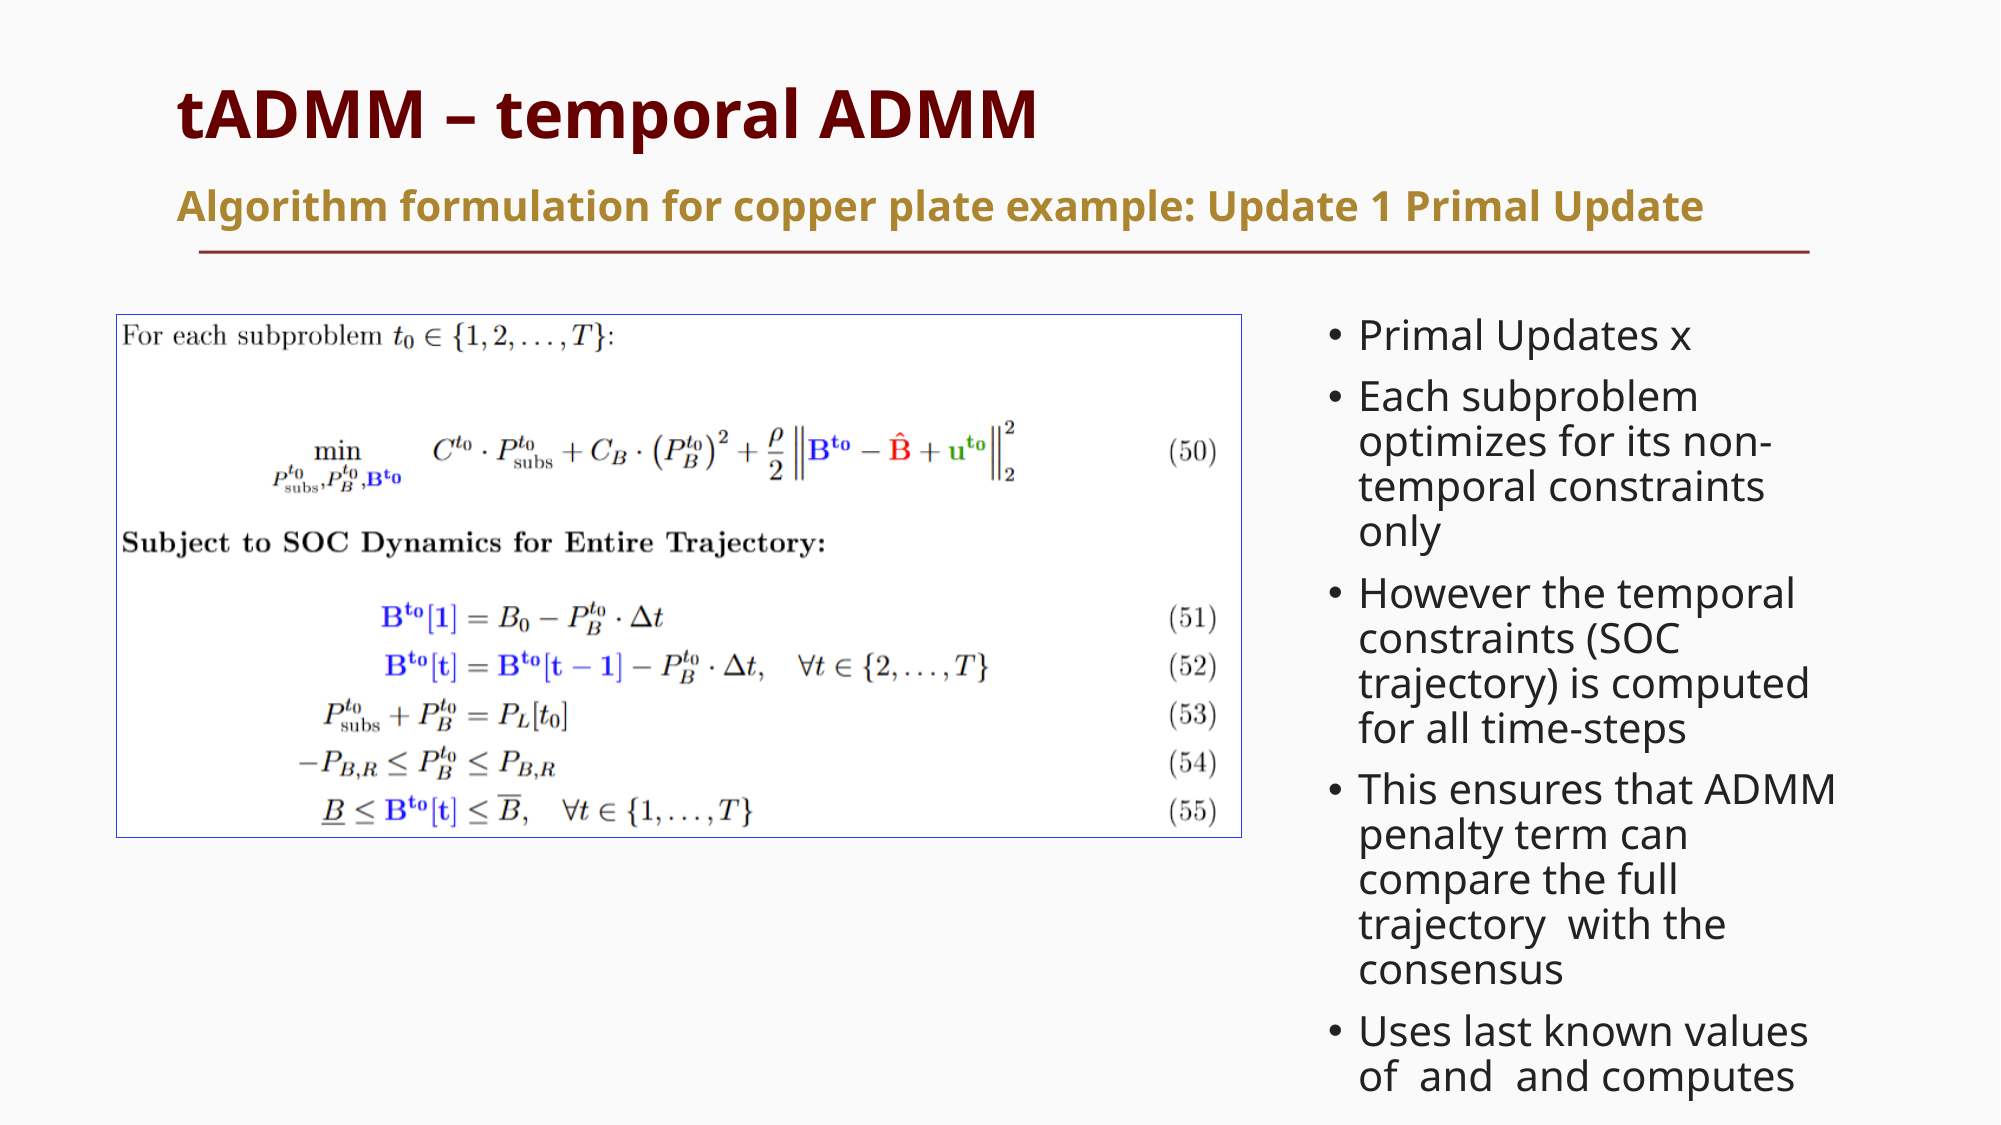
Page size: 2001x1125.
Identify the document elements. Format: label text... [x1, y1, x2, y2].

title tADMM – temporal ADMM [176, 58, 1828, 154]
picture [116, 314, 1243, 838]
list Algorithm formulation for copper plate example: Update 1 Primal Update [176, 185, 1828, 238]
